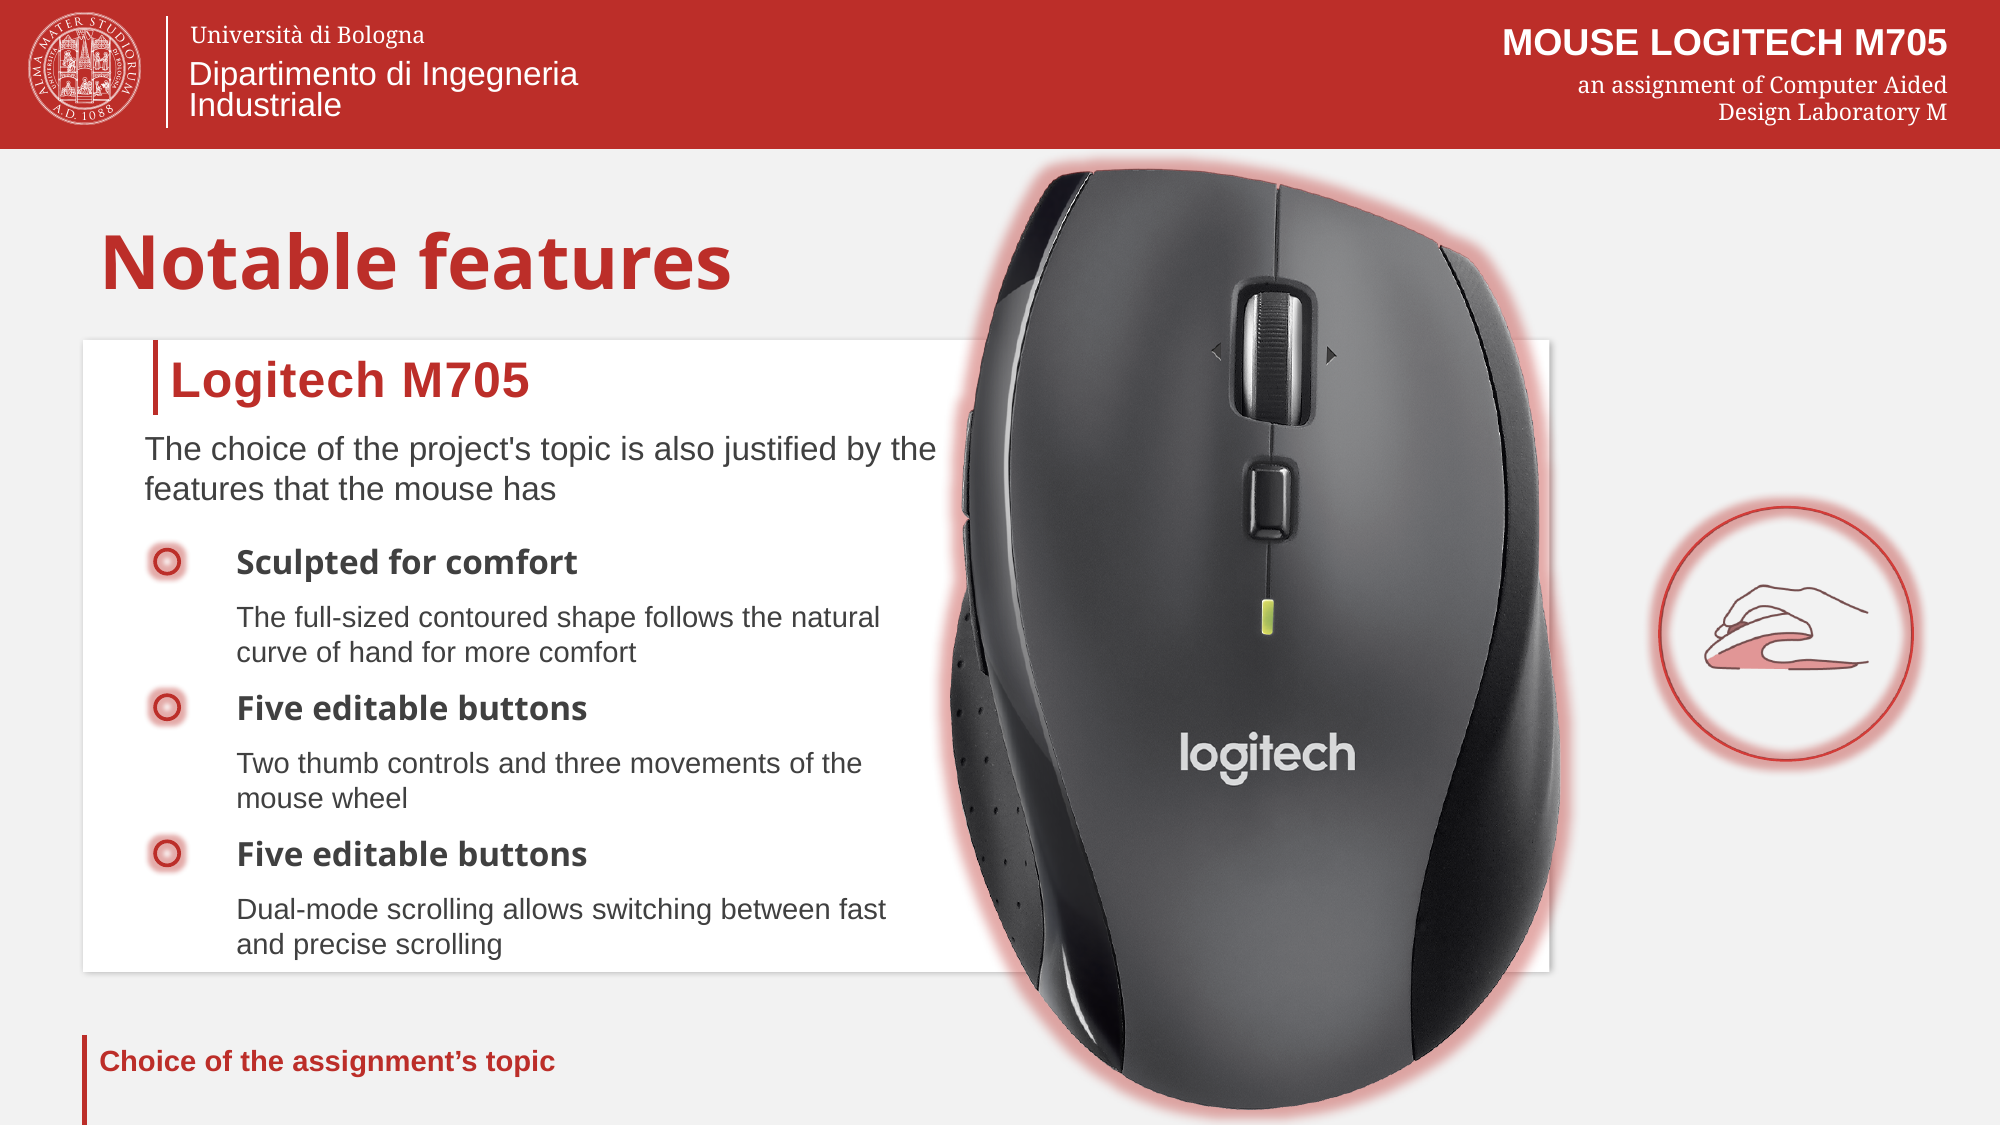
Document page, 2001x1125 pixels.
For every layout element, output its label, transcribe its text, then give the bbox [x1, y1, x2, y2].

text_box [1383, 10, 1963, 134]
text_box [155, 679, 736, 735]
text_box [155, 825, 736, 882]
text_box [82, 339, 932, 972]
picture [28, 12, 141, 125]
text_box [84, 1034, 573, 1125]
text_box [173, 12, 631, 132]
picture [1659, 506, 1913, 761]
picture [932, 152, 1594, 1125]
text_box Notable features [84, 206, 801, 312]
text_box [0, 0, 2000, 150]
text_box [155, 533, 736, 590]
